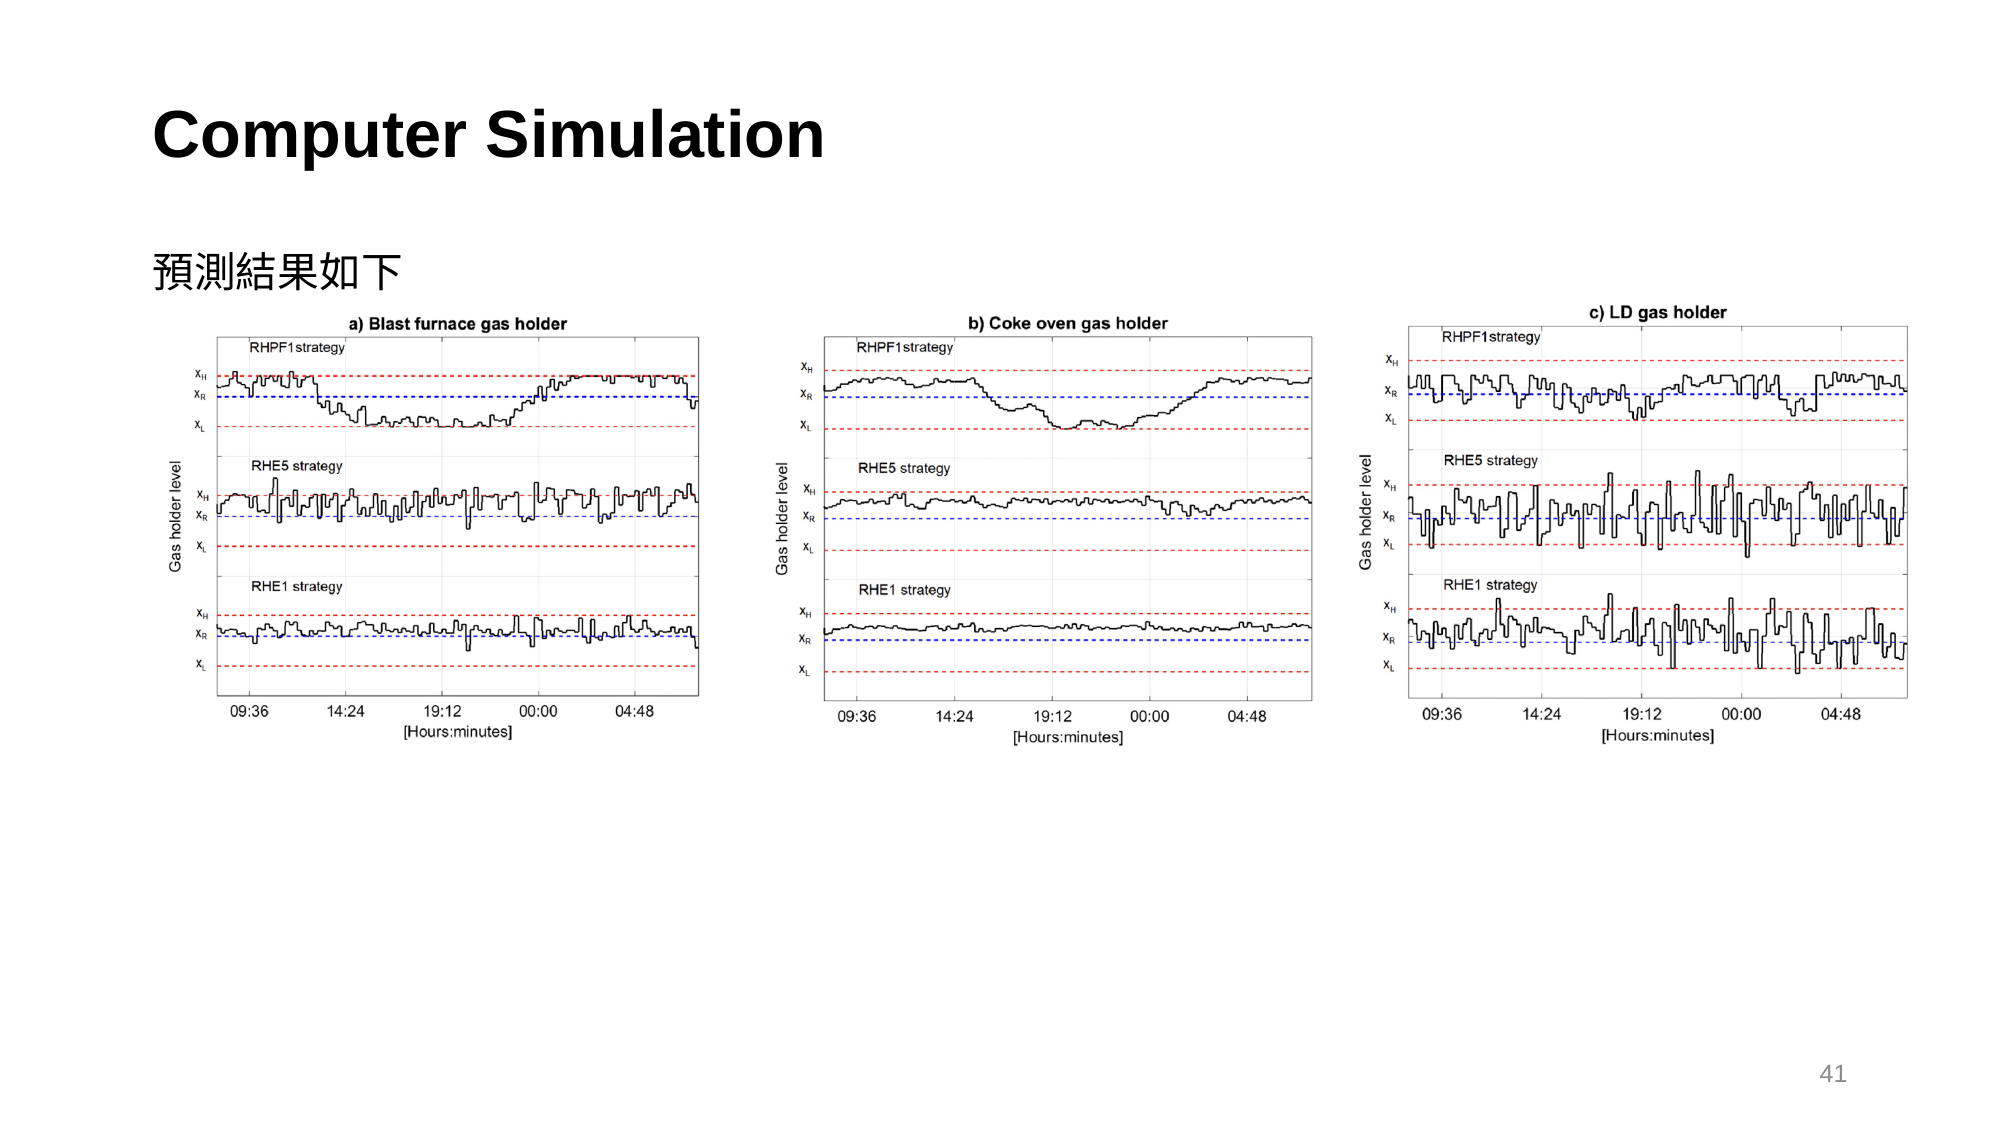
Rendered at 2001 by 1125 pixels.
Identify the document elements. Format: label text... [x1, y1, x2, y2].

picture [1352, 292, 1930, 760]
picture [761, 301, 1330, 750]
slide_number 41 [1412, 1042, 1863, 1103]
text_box Computer Simulation [137, 59, 1863, 213]
picture [160, 301, 739, 750]
list 預測結果如下 [137, 213, 1863, 1042]
